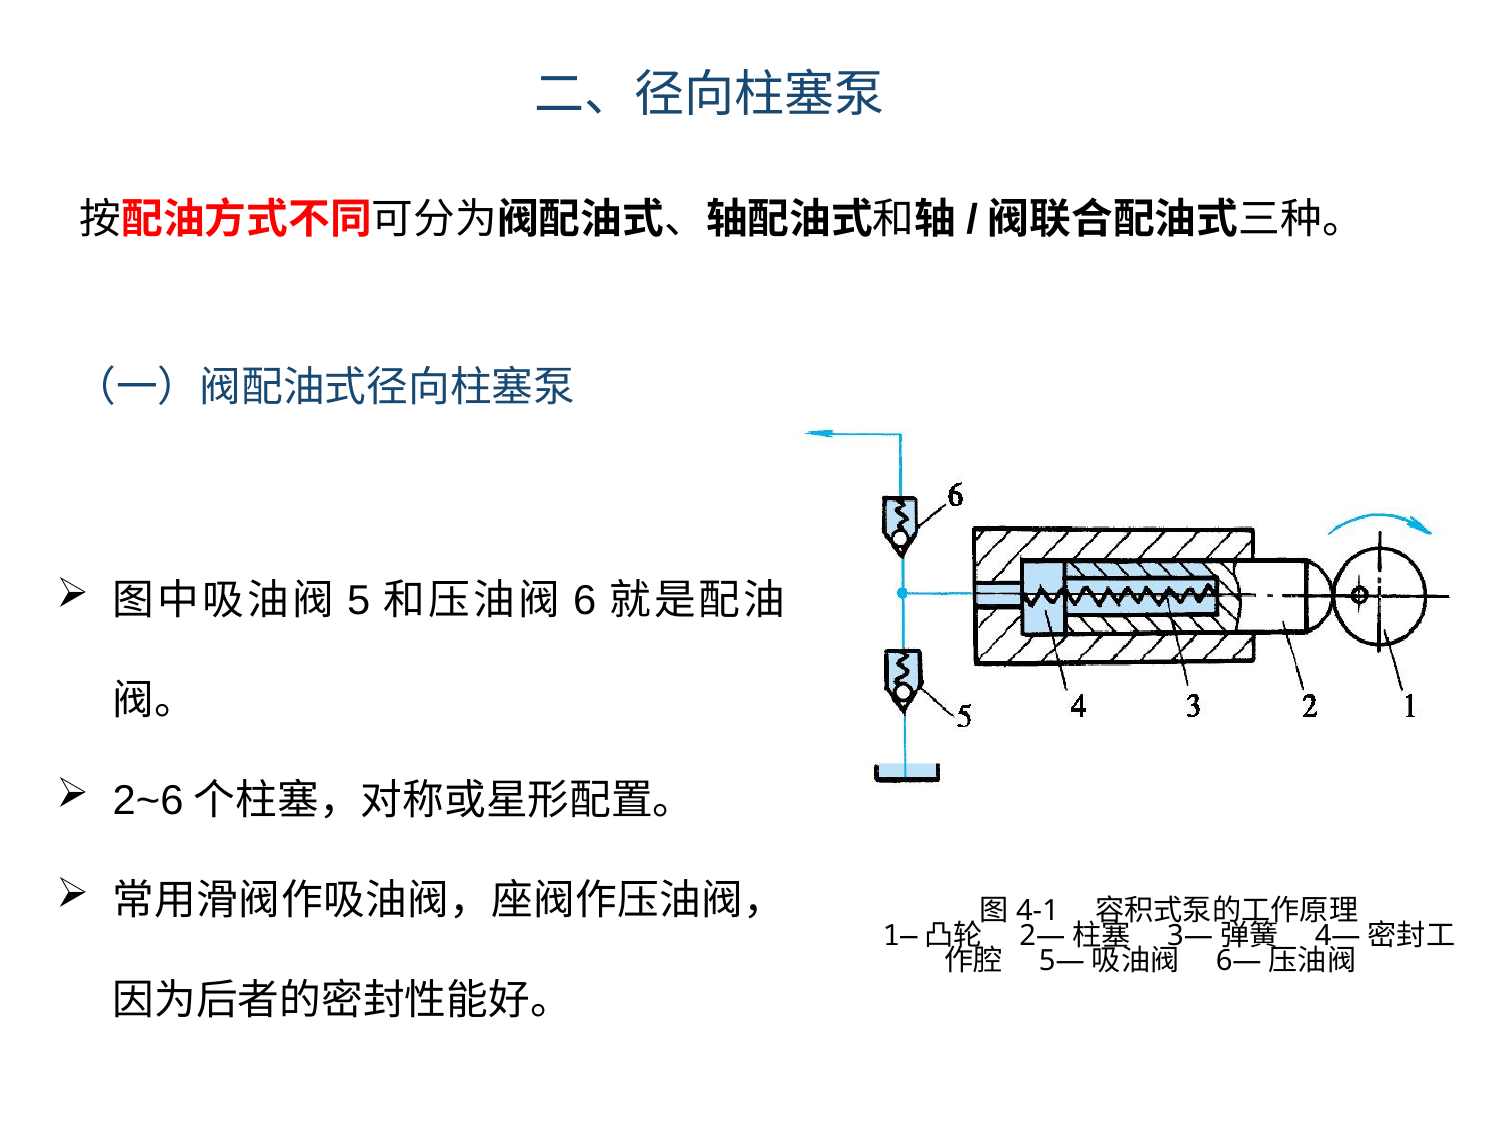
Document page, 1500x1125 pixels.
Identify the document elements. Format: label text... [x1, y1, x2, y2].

text_box 二、径向柱塞泵 [242, 54, 1178, 130]
text_box （一）阀配油式径向柱塞泵 [17, 352, 632, 417]
text_box 按配油方式不同可分为阀配油式、轴配油式和轴/阀联合配油式三种。 [64, 134, 1500, 249]
text_box 图中吸油阀5和压油阀6就是配油阀。 2~6个柱塞，对称或星形配置。 常用滑阀作吸油阀，座阀作压油阀，因为后者的密封性能好。 [41, 515, 801, 1031]
text_box 图4-1 容积式泵的工作原理 1—凸轮 2—柱塞 3—弹簧 4—密封工作腔 5—吸油阀 6—压油阀 [816, 890, 1484, 984]
picture [791, 396, 1459, 800]
